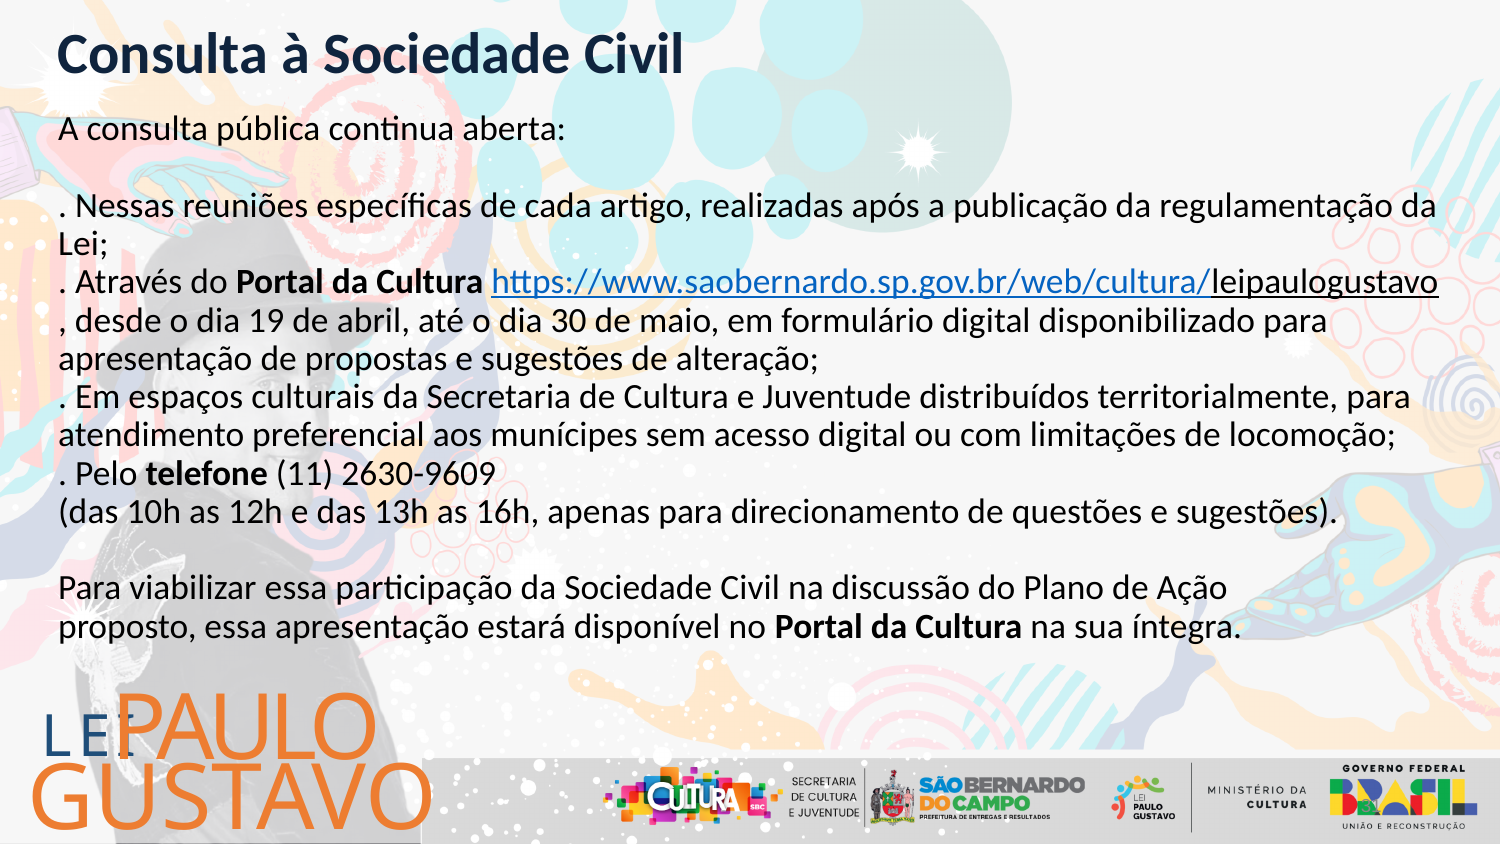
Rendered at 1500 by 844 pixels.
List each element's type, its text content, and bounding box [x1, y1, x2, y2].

title A consulta pública continua aberta: . Nessas reuniões específicas de cada artigo, realizadas após a publicação da regulamentação da Lei; . Através do Portal da Cultura https://www.saobernardo.sp.gov.br/web/cultura/leipaulogustavo, desde o dia 19 de abril, até o dia 30 de maio, em formulário digital disponibilizado para apresentação de propostas e sugestões de alteração; . Em espaços culturais da Secretaria de Cultura e Juventude distribuídos territorialmente, para atendimento preferencial aos munícipes sem acesso digital ou com limitações de locomoção; . Pelo telefone (11) 2630-9609 (das 10h as 12h e das 13h as 16h, apenas para direcionamento de questões e sugestões). Para viabilizar essa participação da Sociedade Civil na discussão do Plano de Ação proposto, essa apresentação estará disponível no Portal da Cultura na sua íntegra. [43, 71, 1455, 661]
slide_number 31 [1059, 782, 1397, 828]
picture [490, 759, 1500, 844]
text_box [13, 660, 490, 844]
text_box Consulta à Sociedade Civil [42, 0, 1408, 100]
